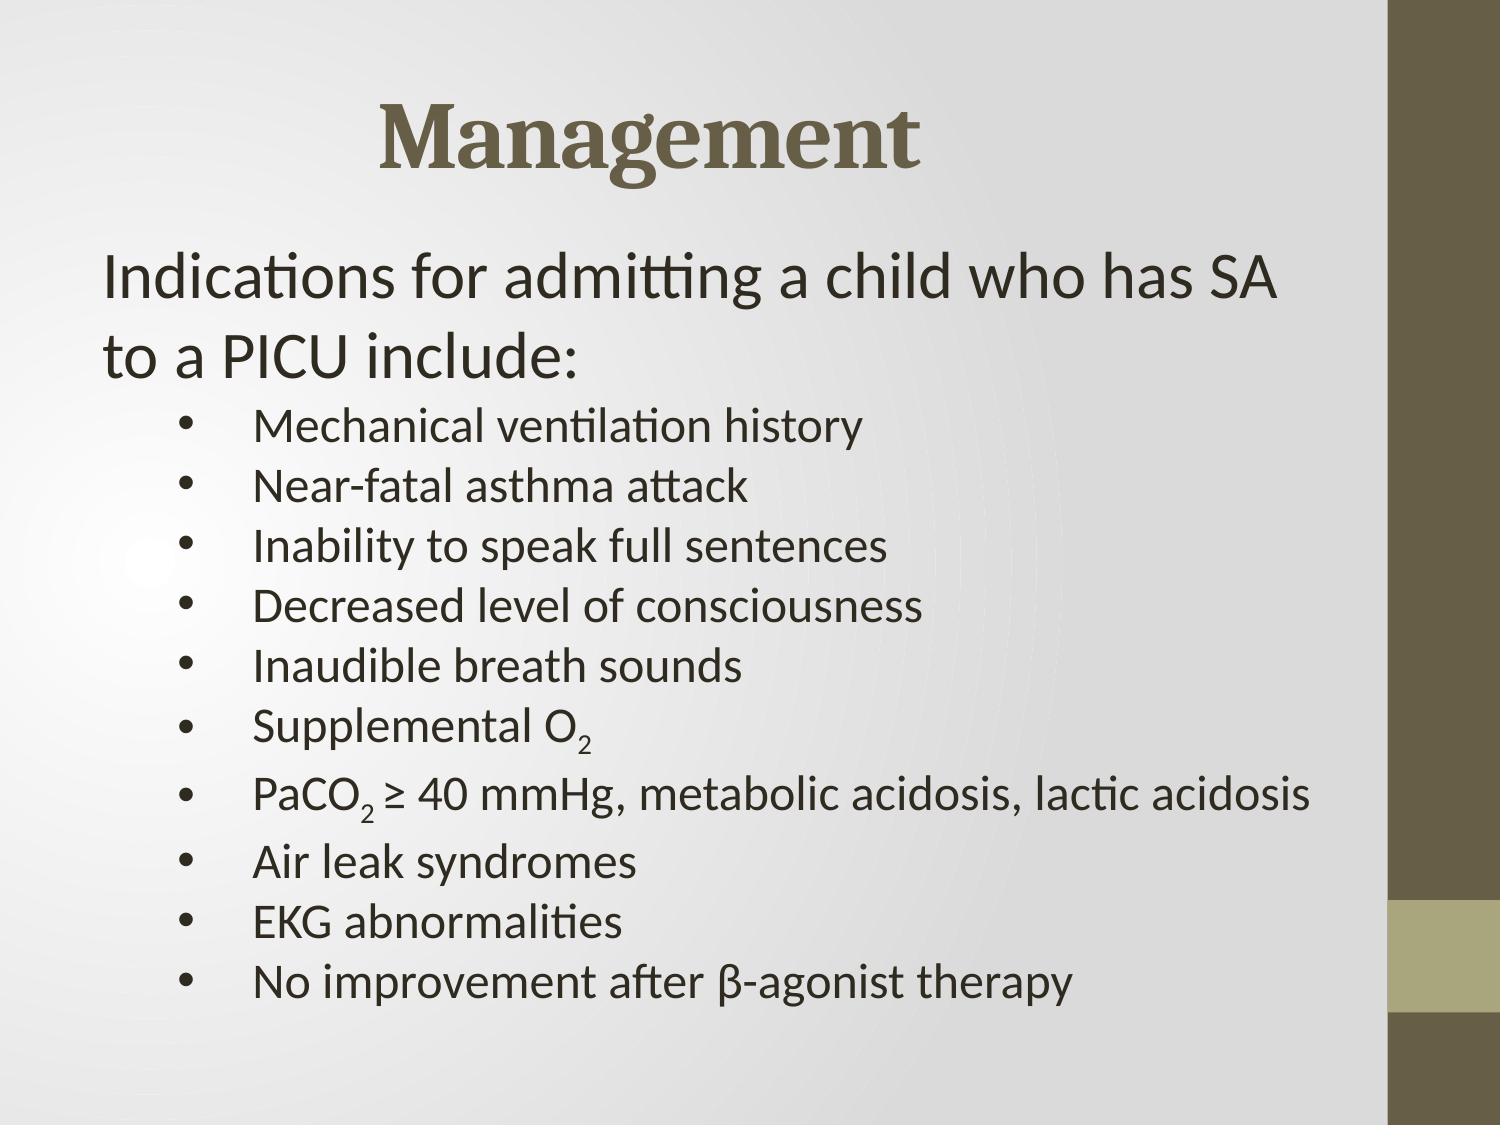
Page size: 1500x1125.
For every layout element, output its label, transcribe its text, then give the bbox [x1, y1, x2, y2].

text_box Indications for admitting a child who has SA to a PICU include: Mechanical ventilation history Near-fatal asthma attack Inability to speak full sentences Decreased level of consciousness Inaudible breath sounds Supplemental O2 PaCO2 ≥ 40 mmHg, metabolic acidosis, lactic acidosis Air leak syndromes EKG abnormalities No improvement after β-agonist therapy [87, 224, 1350, 1092]
title Management [50, 35, 1250, 225]
